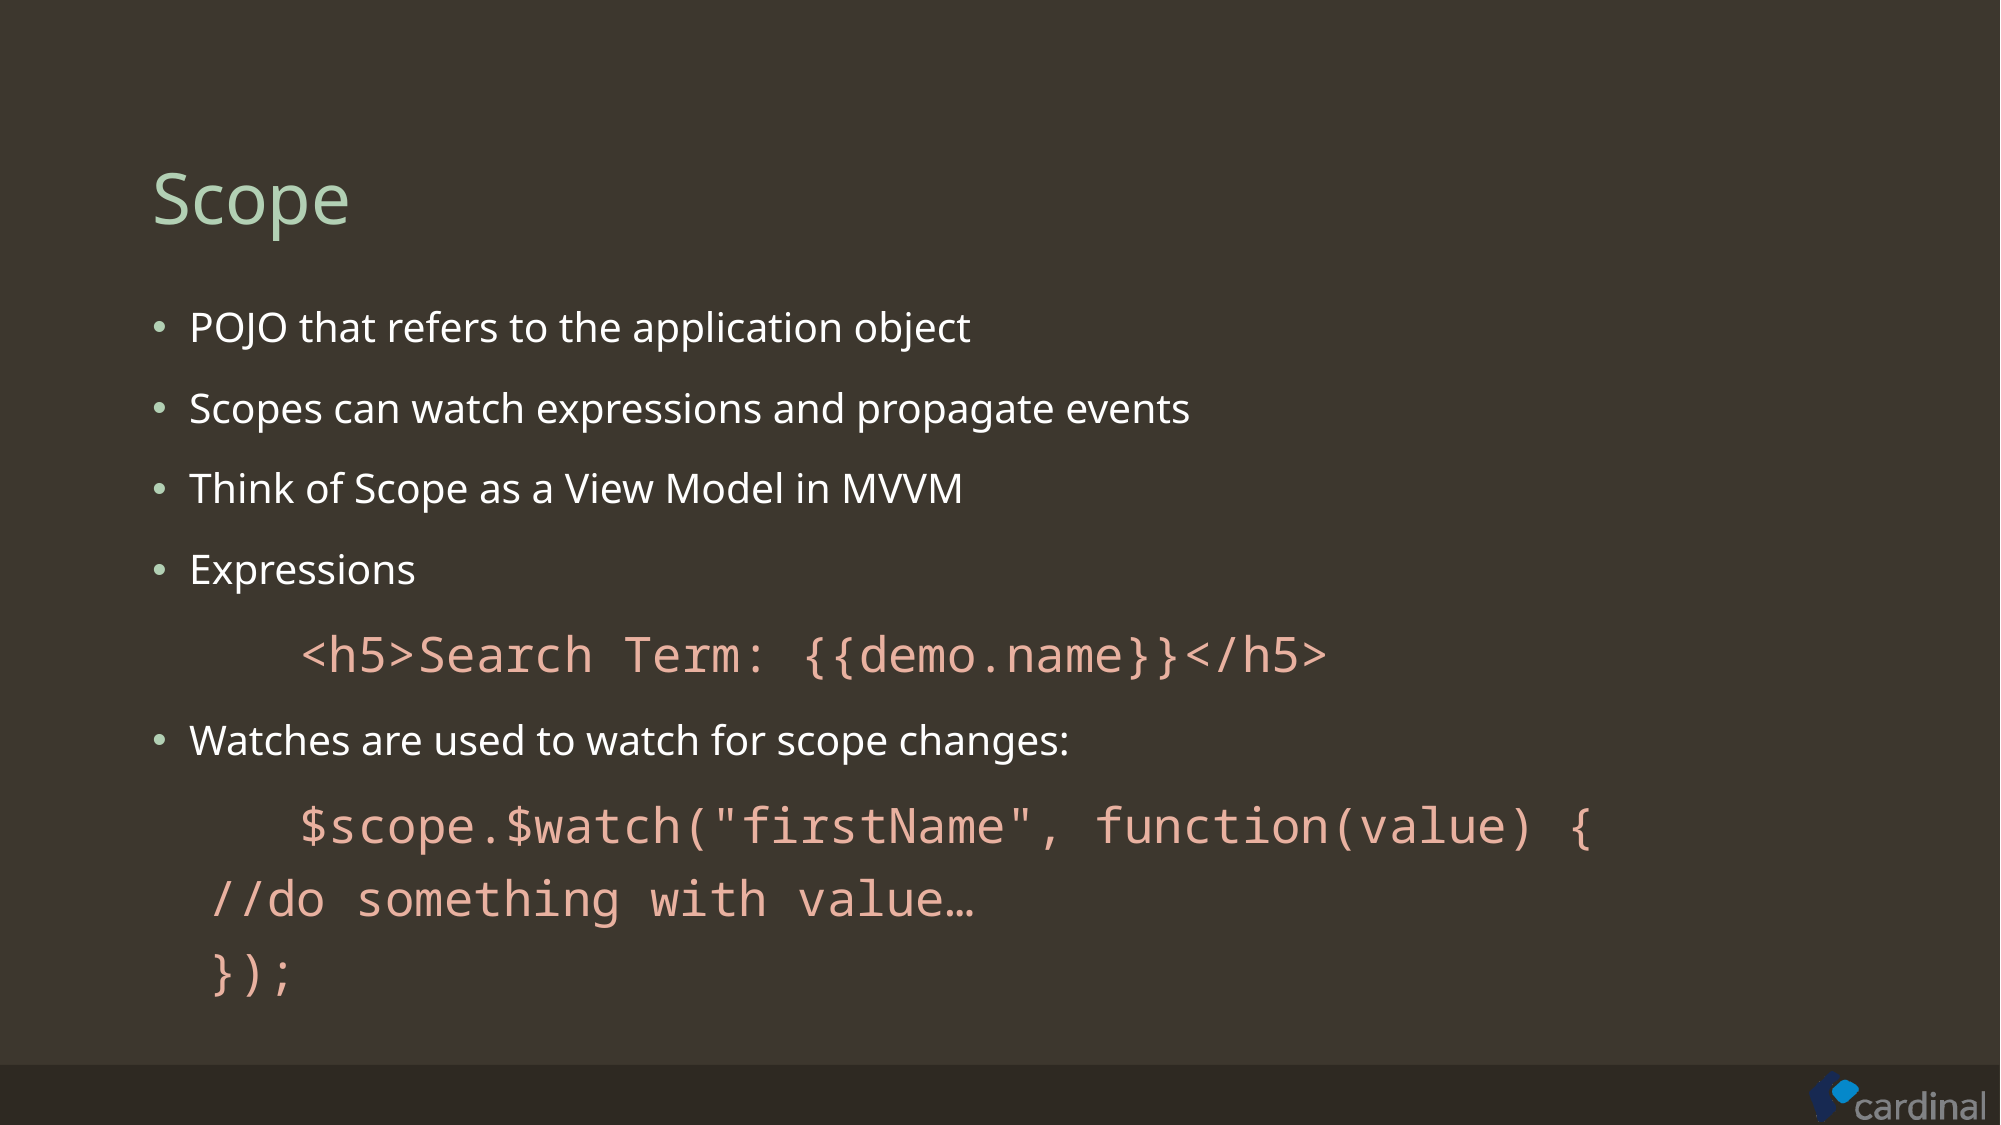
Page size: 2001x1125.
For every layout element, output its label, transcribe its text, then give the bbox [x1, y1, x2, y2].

title Scope [137, 59, 1863, 248]
picture [1809, 1071, 1985, 1122]
list POJO that refers to the application object Scopes can watch expressions and propagate events Think of Scope as a View Model in MVVM Expressions <h5>Search Term: {{demo.name}}</h5> Watches are used to watch for scope changes: $scope.$watch("firstName", function(value) { //do something with value… }); [137, 299, 1863, 1014]
